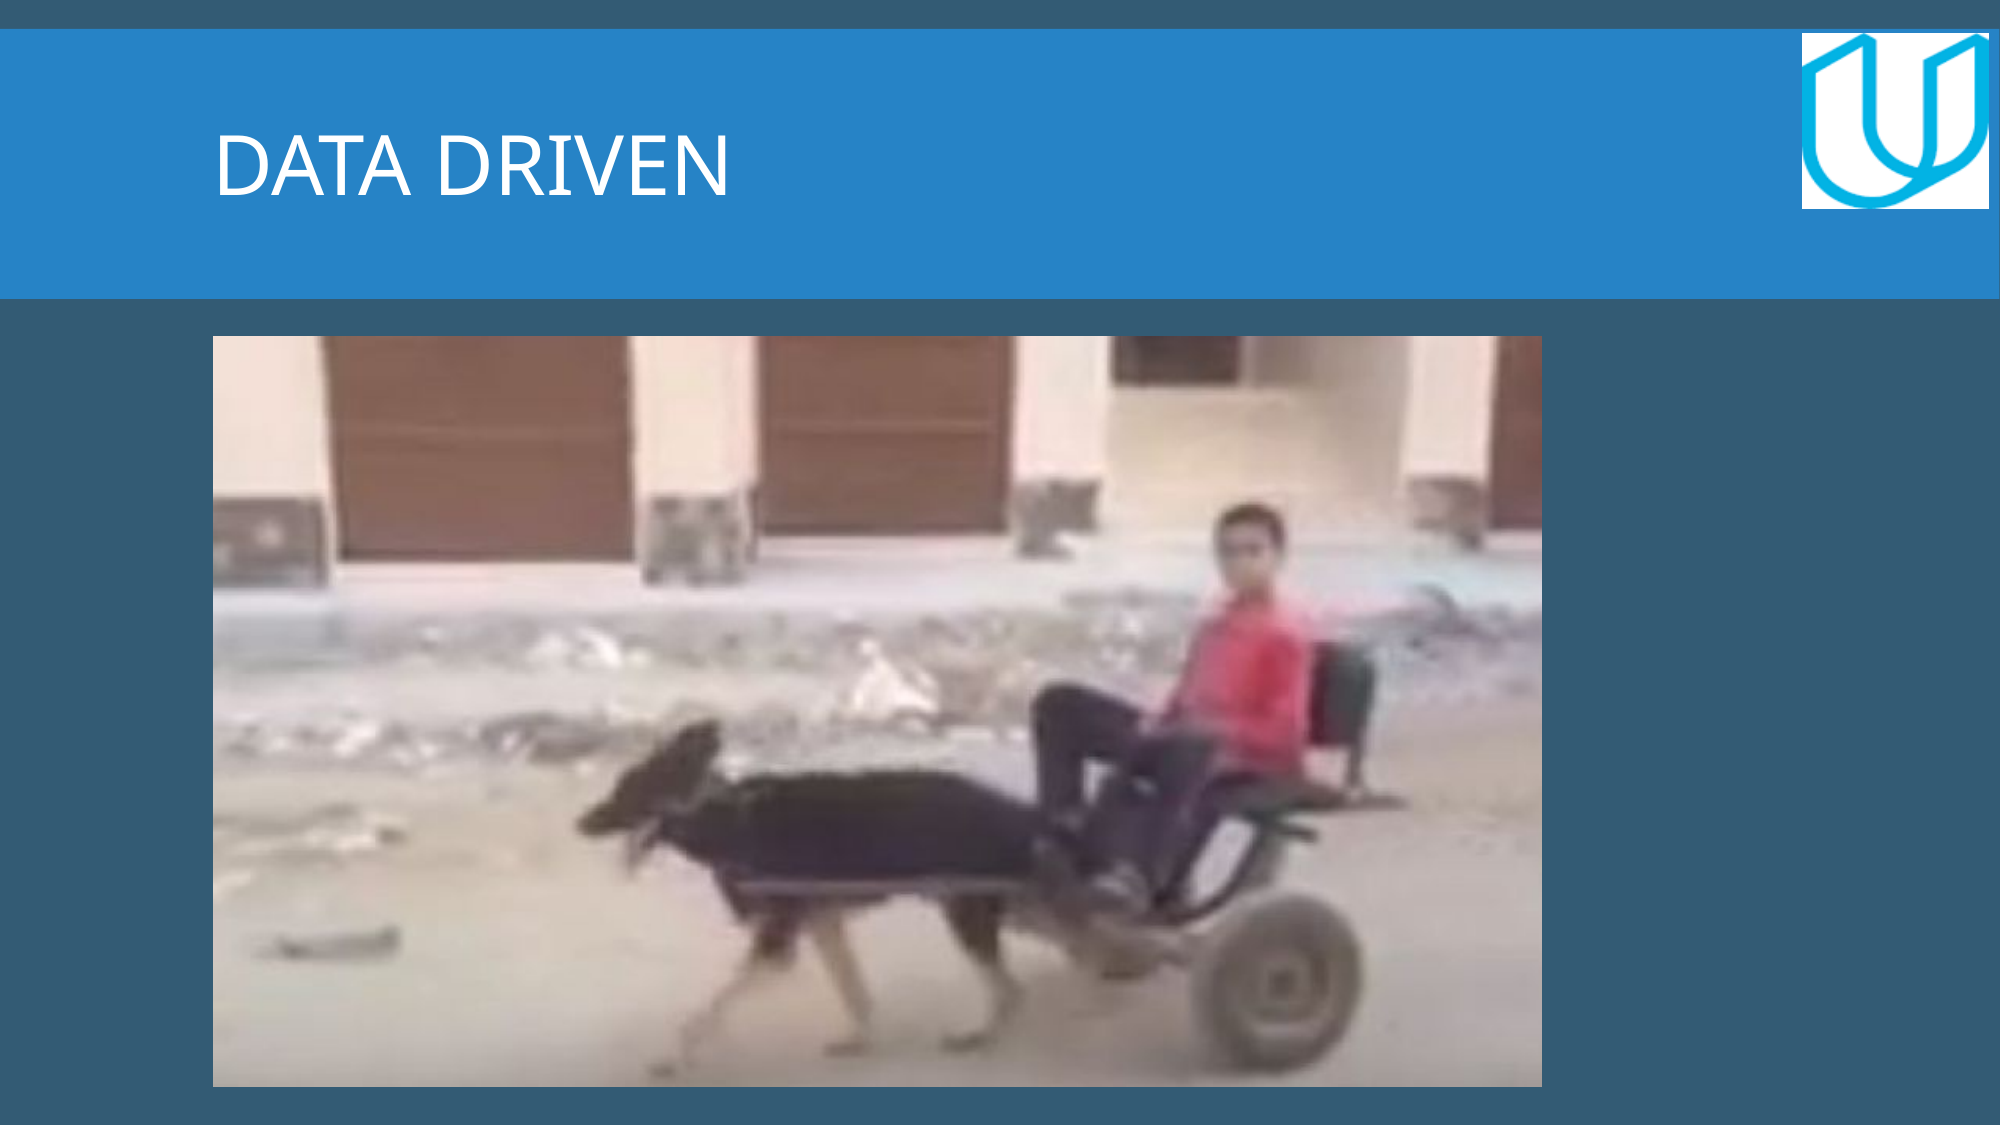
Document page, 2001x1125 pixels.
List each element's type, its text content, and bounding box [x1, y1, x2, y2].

picture [1876, 124, 1989, 209]
picture [1803, 159, 1866, 209]
picture [212, 336, 1542, 1087]
picture [1816, 47, 1912, 197]
picture [1933, 47, 1974, 167]
picture [1802, 33, 1989, 167]
title Data driven [197, 46, 1803, 295]
